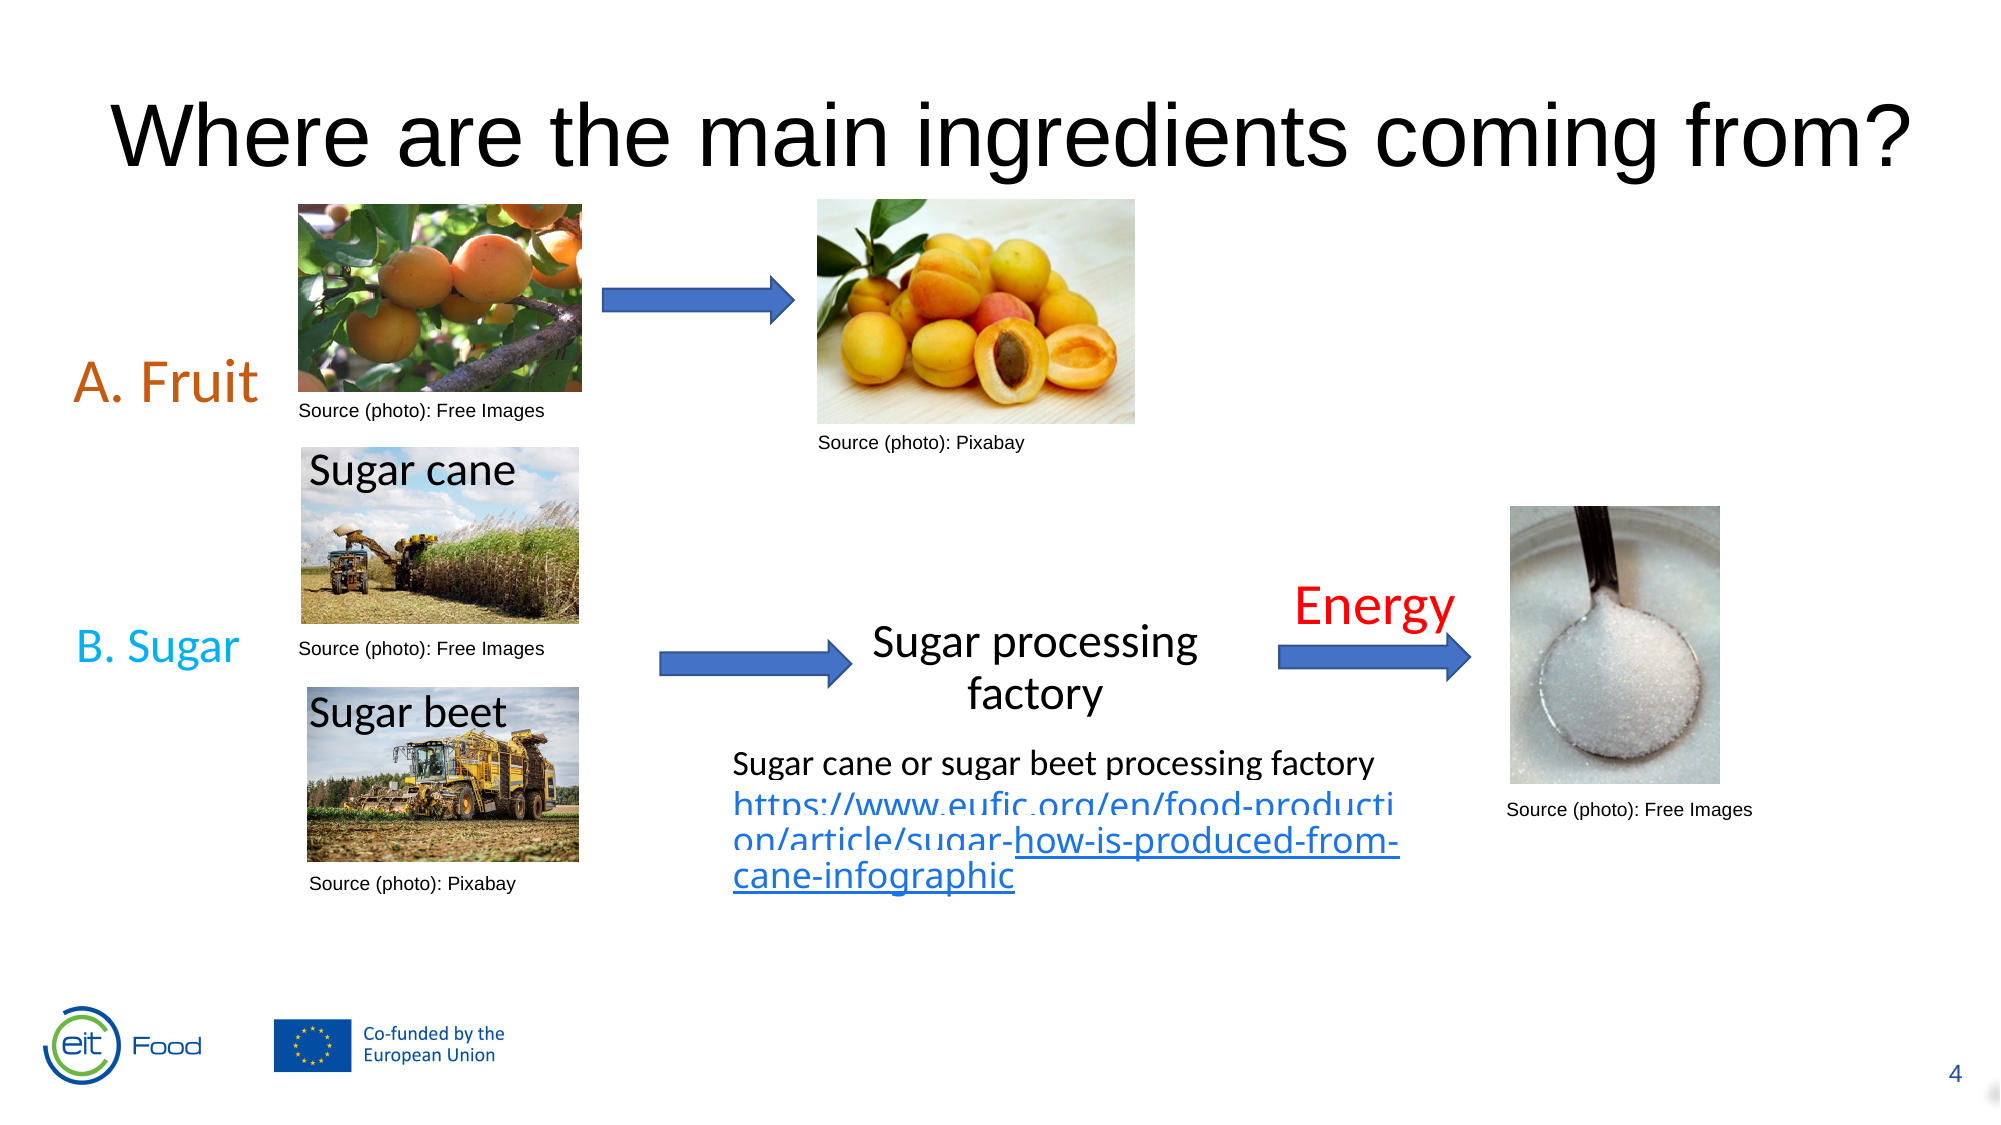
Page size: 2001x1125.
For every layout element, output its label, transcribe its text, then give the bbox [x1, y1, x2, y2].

picture [817, 198, 1135, 424]
slide_number 4 [1527, 1042, 1978, 1103]
text_box Energy [1279, 566, 1472, 652]
text_box Sugar processing factory [839, 609, 1232, 726]
text_box Source (photo): Free Images [283, 384, 567, 429]
picture [1510, 506, 1720, 784]
text_box [1279, 652, 1471, 680]
picture [307, 686, 580, 862]
picture [301, 447, 580, 625]
text_box Source (photo): Pixabay [802, 416, 1053, 462]
text_box [602, 277, 794, 323]
text_box [660, 641, 839, 687]
picture [43, 1006, 504, 1085]
text_box Source (photo): Pixabay [294, 857, 544, 903]
text_box Sugar cane or sugar beet processing factory https://www.eufic.org/en/food-production/article/sugar-how-is-produced-from-cane-infographic [717, 736, 1424, 881]
text_box Sugar cane [294, 436, 543, 516]
text_box Source (photo): Free Images [283, 622, 600, 668]
text_box B. Sugar [61, 612, 284, 691]
text_box Source (photo): Free Images [1491, 783, 1775, 828]
text_box A. Fruit [58, 341, 281, 474]
picture [298, 204, 583, 393]
text_box Sugar beet [294, 680, 543, 760]
text_box Where are the main ingredients coming from? [13, 60, 2000, 194]
